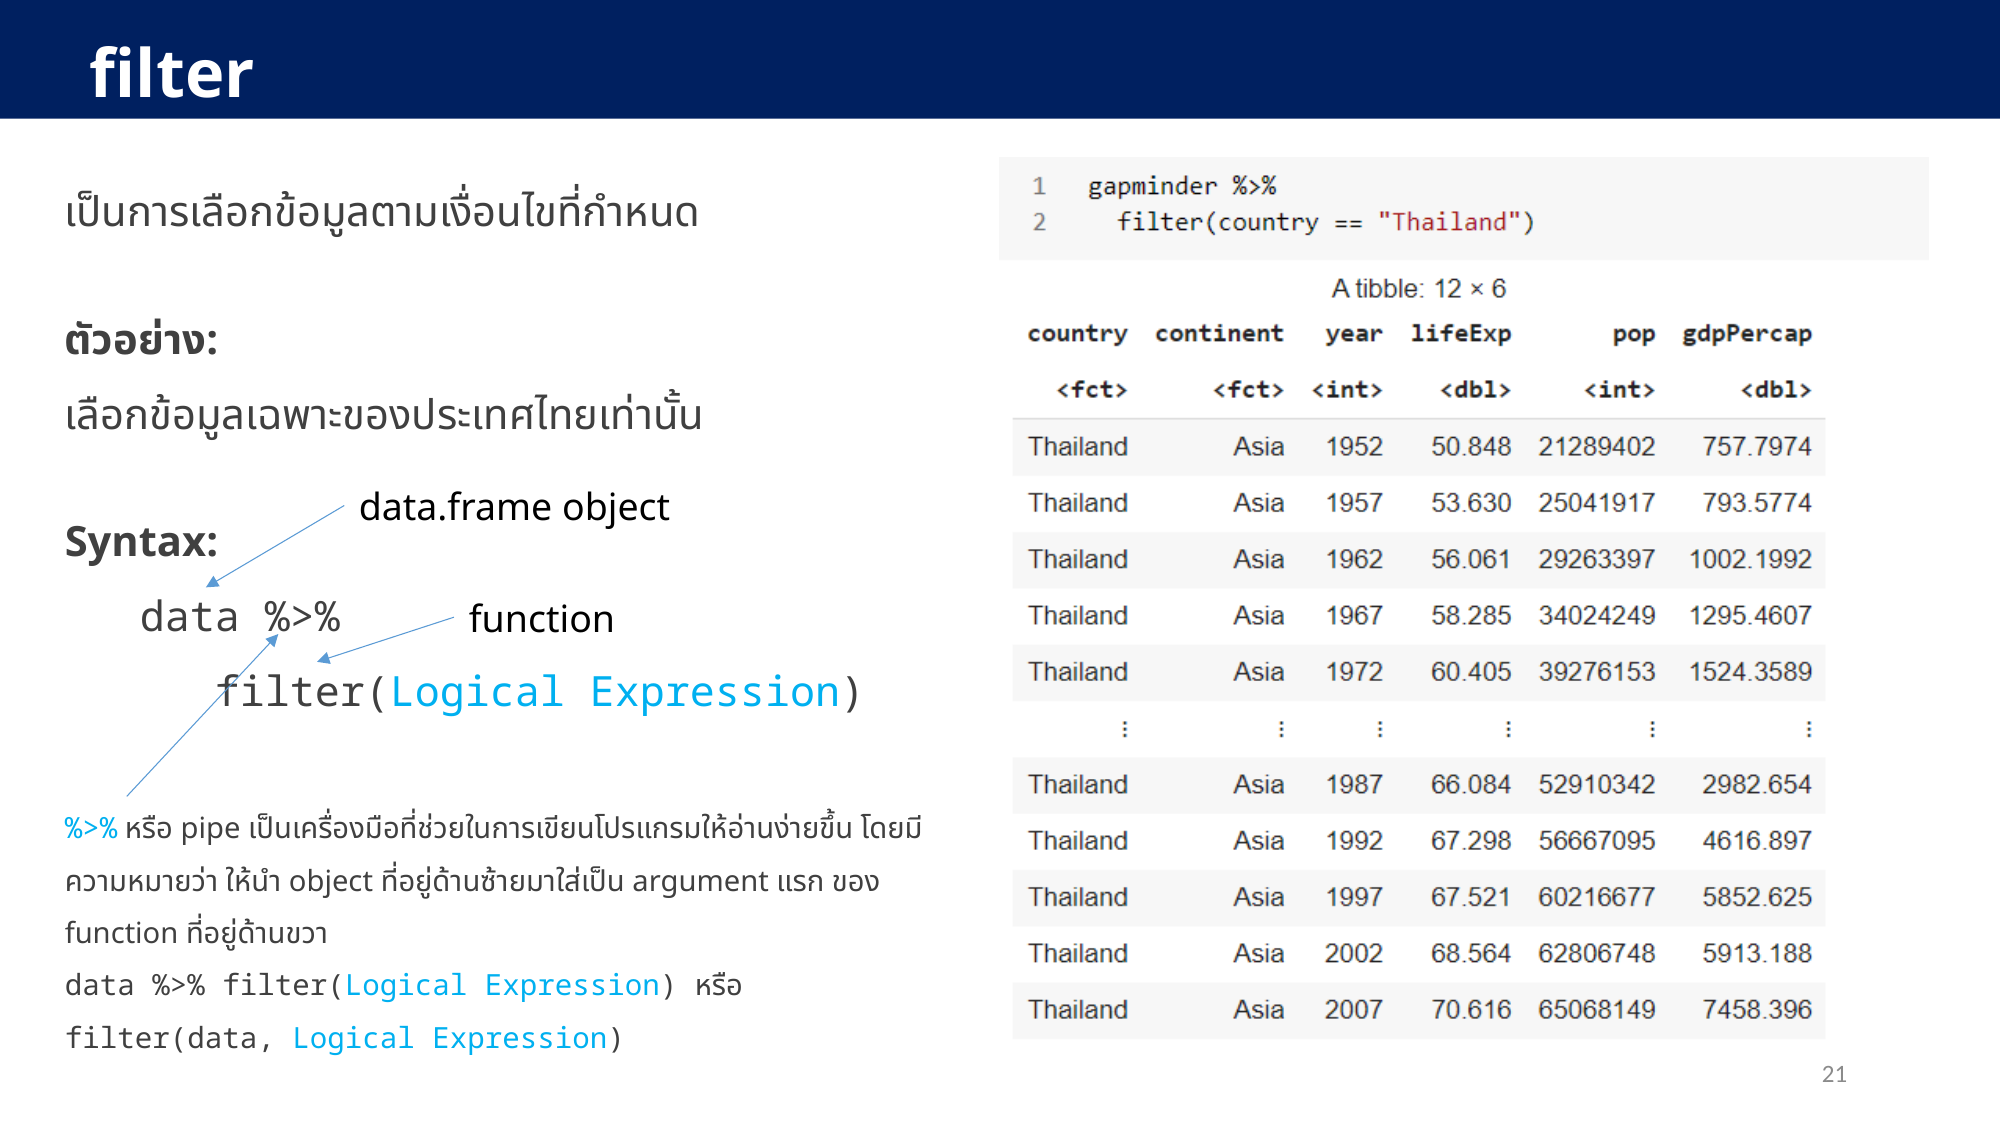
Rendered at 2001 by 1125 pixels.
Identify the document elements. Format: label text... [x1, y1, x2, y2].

text_box filter [0, 0, 2000, 119]
text_box เป็นการเลือกข้อมูลตามเงื่อนไขที่กำหนด ตัวอย่าง: เลือกข้อมูลเฉพาะของประเทศไทยเท่านั้น Syntax: data %>% filter(Logical Expression) [50, 152, 978, 723]
text_box data.frame object [344, 475, 686, 536]
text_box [316, 617, 455, 662]
slide_number 21 [1412, 1058, 1863, 1103]
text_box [126, 633, 279, 797]
text_box %>% หรือ pipe เป็นเครื่องมือที่ช่วยในการเขียนโปรแกรมให้อ่านง่ายขึ้น โดยมีความหมายว่า ให้นำ object ที่อยู่ด้านซ้ายมาใส่เป็น argument แรก ของ function ที่อยู่ด้านขวา data %>% filter(Logical Expression) หรือ filter(data, Logical Expression) [50, 784, 978, 1062]
picture [999, 157, 1929, 1058]
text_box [205, 505, 347, 588]
text_box function [453, 587, 631, 648]
